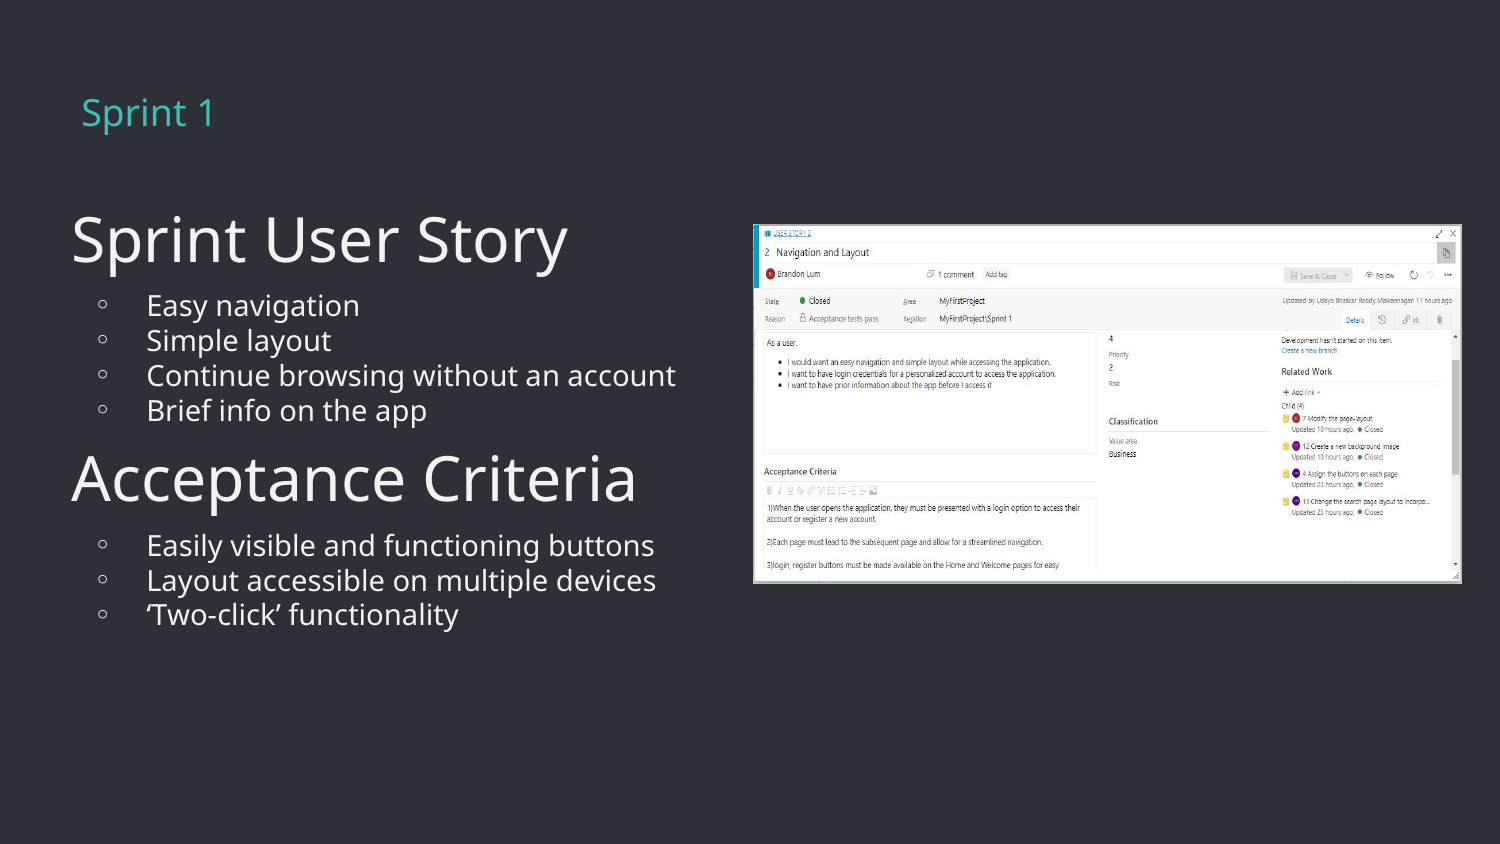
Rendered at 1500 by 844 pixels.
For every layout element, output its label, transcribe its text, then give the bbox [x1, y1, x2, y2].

picture [753, 224, 1462, 584]
title Sprint 1 [66, 81, 1417, 149]
list Sprint User Story Easy navigation Simple layout Continue browsing without an account Brief info on the app Acceptance Criteria Easily visible and functioning buttons Layout accessible on multiple devices ‘Two-click’ functionality [56, 184, 1417, 782]
